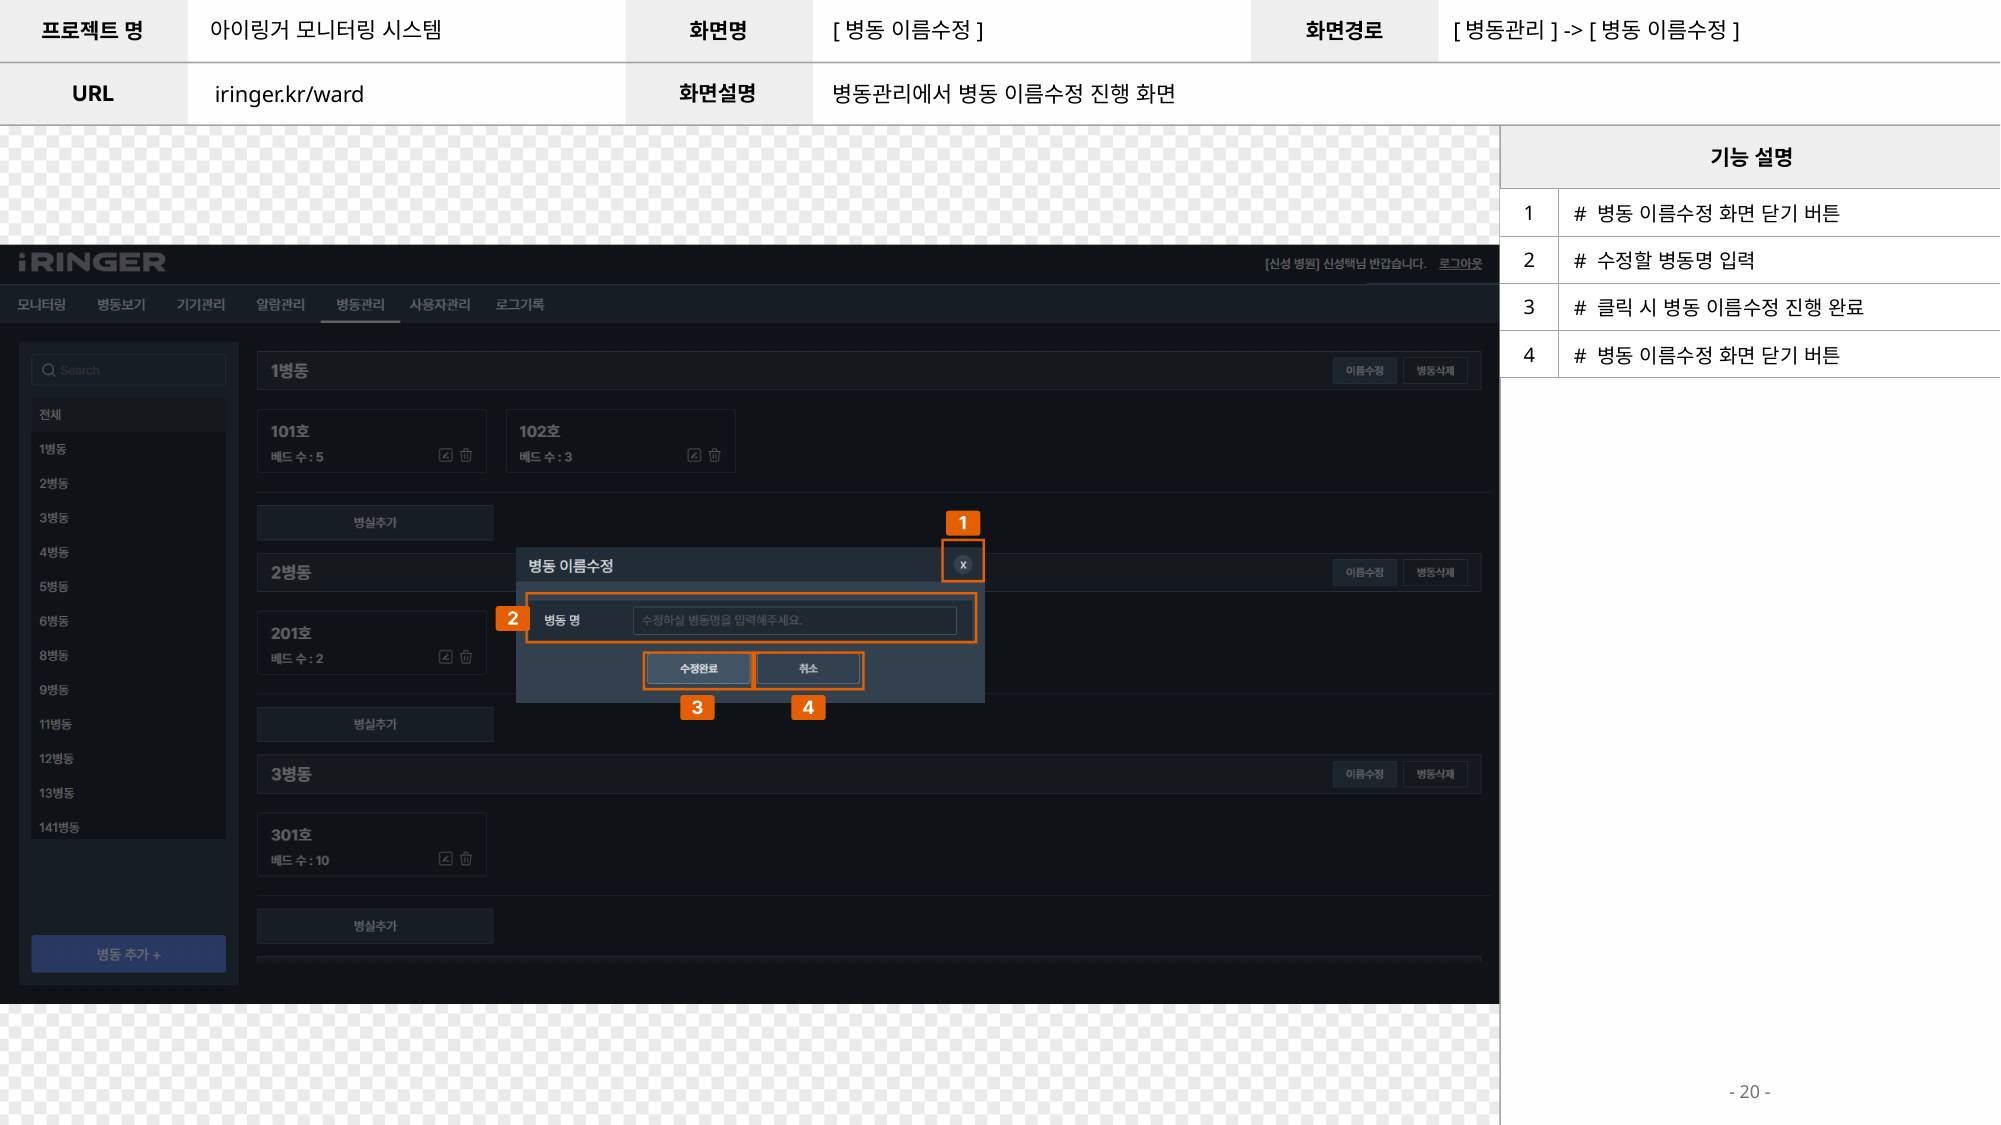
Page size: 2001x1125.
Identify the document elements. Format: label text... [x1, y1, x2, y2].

text_box 병동관리에서 병동 이름수정 진행 화면 [818, 72, 1192, 114]
table_cell # 수정할 병동명 입력 [1559, 237, 2000, 283]
table_header # 병동 이름수정 화면 닫기 버튼 [1559, 189, 2000, 236]
text_box [병동 이름수정] [818, 9, 999, 51]
table_cell 2 [1500, 237, 1558, 283]
table_cell 3 [1500, 284, 1558, 330]
table_cell # 병동 이름수정 화면 닫기 버튼 [1559, 331, 2000, 377]
text_box iringer.kr/ward [199, 72, 380, 114]
text_box - 20 - [1500, 1072, 2000, 1109]
text_box [병동관리] -> [병동 이름수정] [1438, 9, 1755, 51]
table_header 1 [1500, 189, 1558, 236]
text_box 아이링거 모니터링 시스템 [195, 9, 458, 51]
picture [0, 0, 2001, 1125]
table_cell # 클릭 시 병동 이름수정 진행 완료 [1559, 284, 2000, 330]
table_cell 4 [1500, 331, 1558, 377]
